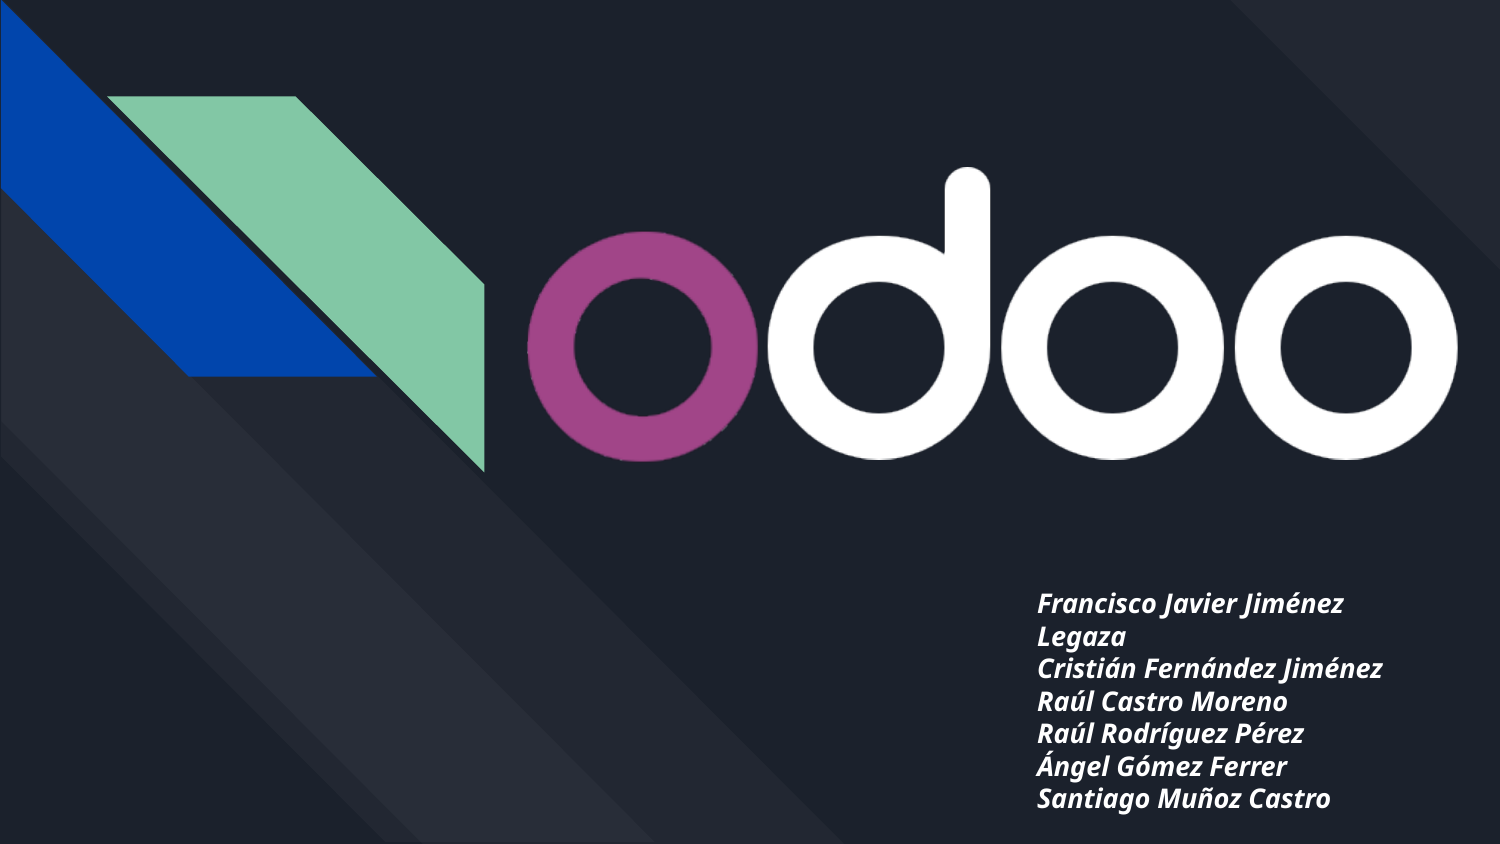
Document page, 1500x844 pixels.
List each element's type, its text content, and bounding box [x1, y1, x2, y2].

subtitle Francisco Javier Jiménez Legaza Cristián Fernández Jiménez Raúl Castro Moreno Raúl Rodríguez Pérez Ángel Gómez Ferrer Santiago Muñoz Castro [1022, 571, 1437, 790]
picture [504, 0, 1458, 784]
